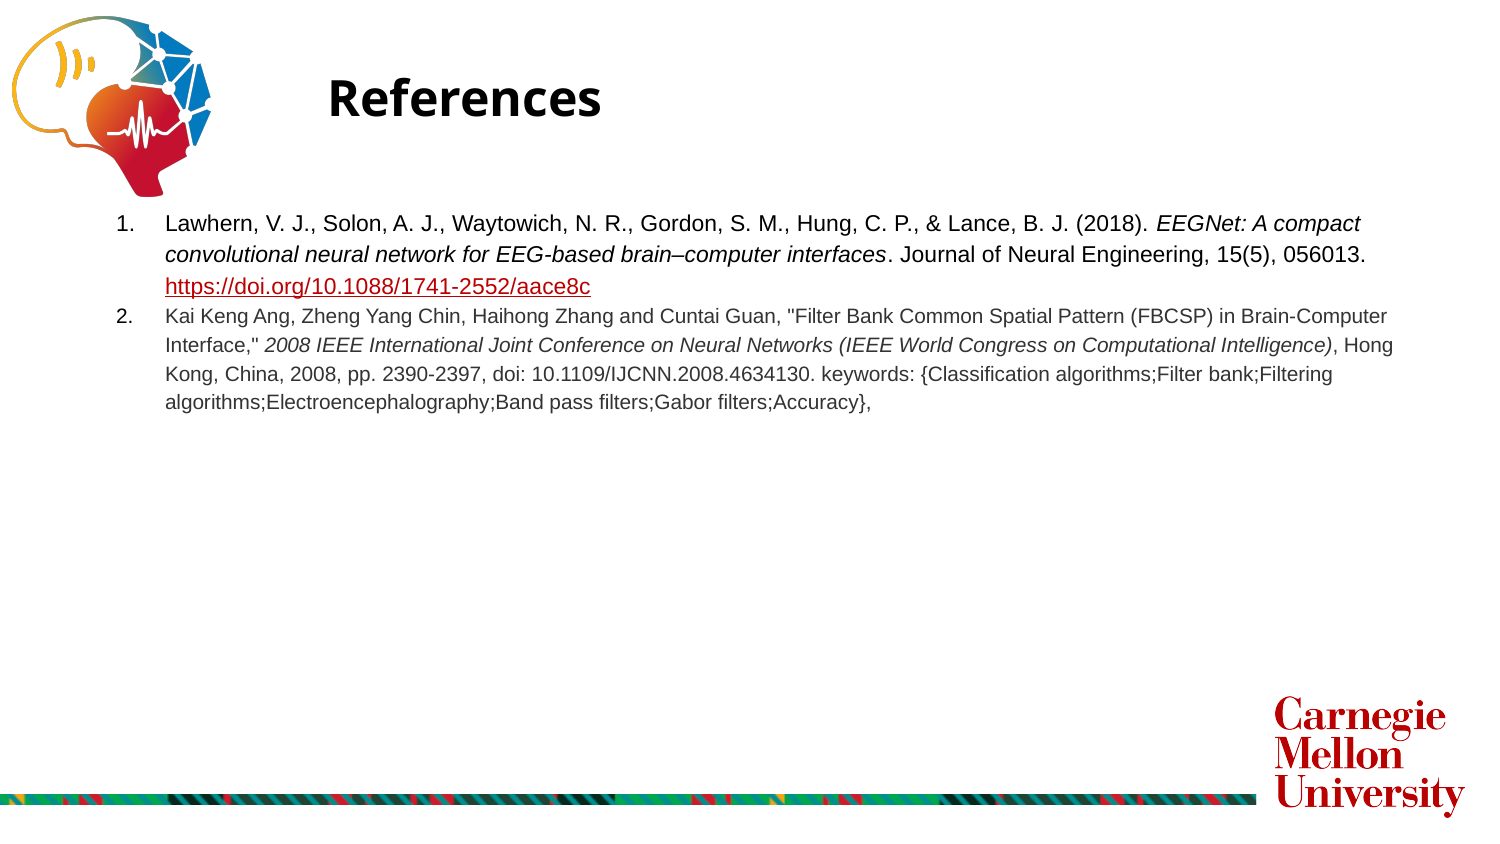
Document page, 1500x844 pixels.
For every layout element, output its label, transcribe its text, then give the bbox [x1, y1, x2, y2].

title References [312, 59, 1320, 160]
picture [0, 794, 1257, 805]
list Lawhern, V. J., Solon, A. J., Waytowich, N. R., Gordon, S. M., Hung, C. P., & Lance, B. J. (2018). EEGNet: A compact convolutional neural network for EEG-based brain–computer interfaces. Journal of Neural Engineering, 15(5), 056013. https://doi.org/10.1088/1741-2552/aace8c Kai Keng Ang, Zheng Yang Chin, Haihong Zhang and Cuntai Guan, "Filter Bank Common Spatial Pattern (FBCSP) in Brain-Computer Interface," 2008 IEEE International Joint Conference on Neural Networks (IEEE World Congress on Computational Intelligence), Hong Kong, China, 2008, pp. 2390-2397, doi: 10.1109/IJCNN.2008.4634130. keywords: {Classification algorithms;Filter bank;Filtering algorithms;Electroencephalography;Band pass filters;Gabor filters;Accuracy}, [75, 196, 1425, 772]
picture [1275, 696, 1465, 818]
picture [12, 16, 211, 197]
